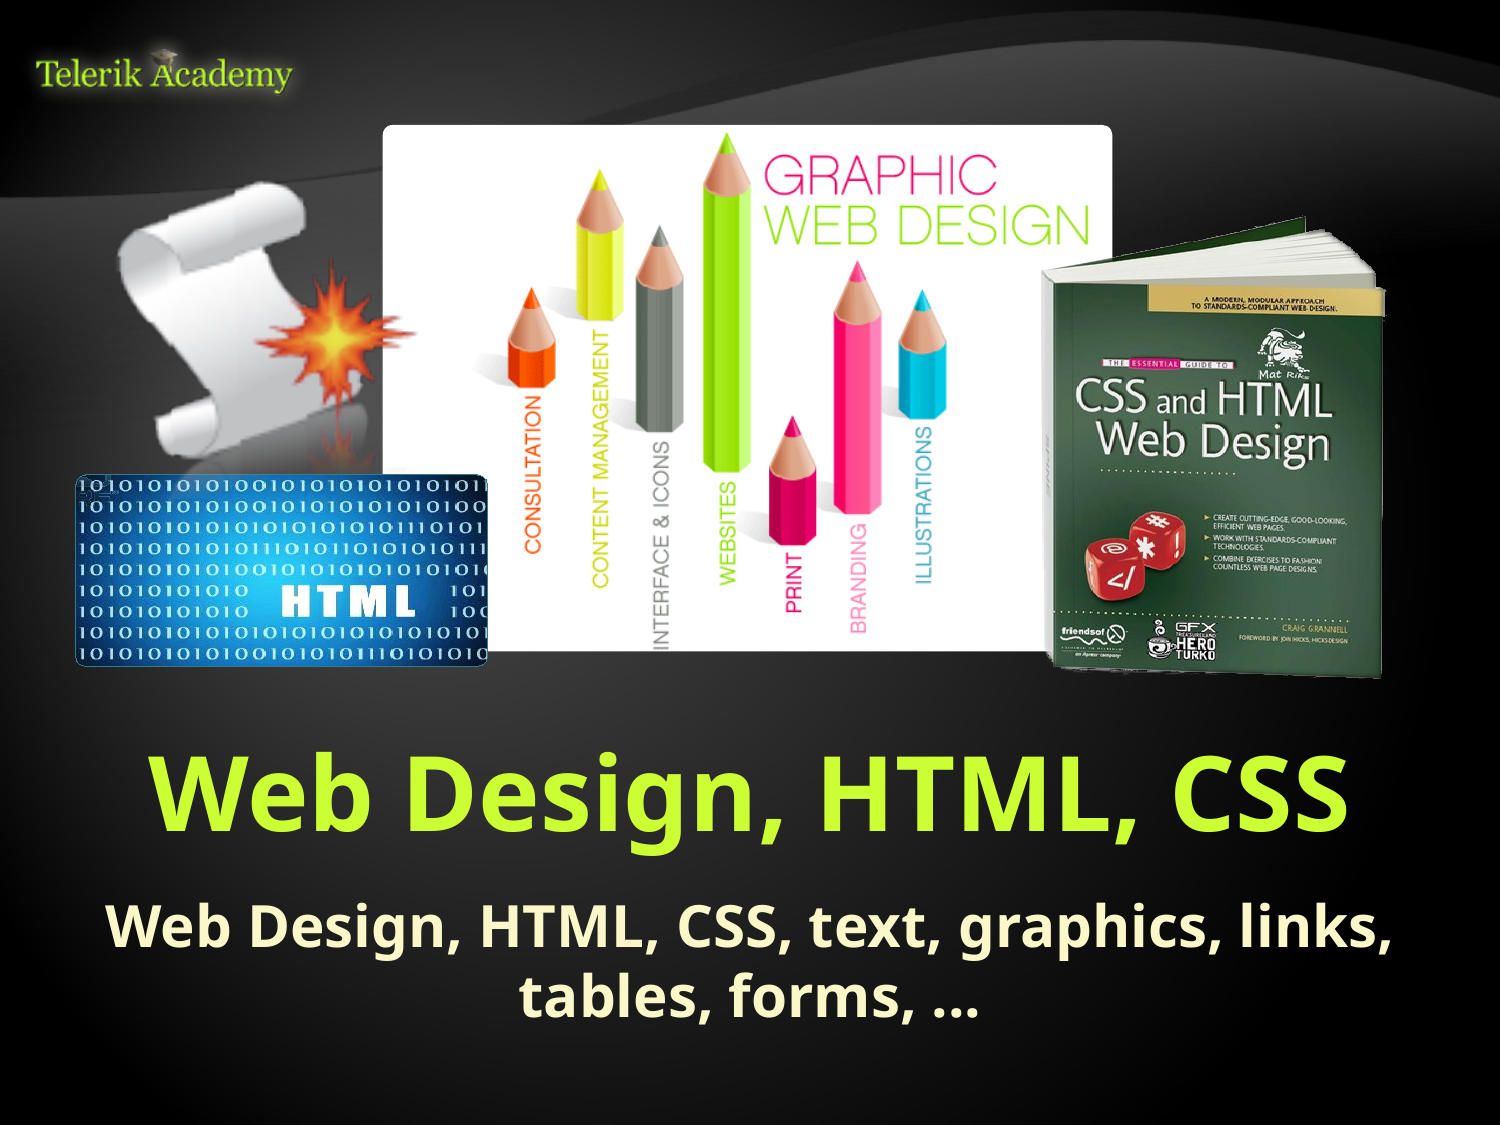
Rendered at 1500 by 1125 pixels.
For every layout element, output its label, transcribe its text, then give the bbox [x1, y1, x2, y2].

picture [0, 0, 1500, 1125]
subtitle Web Design, HTML, CSS, text, graphics, links, tables, forms, ... [99, 887, 1400, 1031]
title Web Design, HTML, CSS [99, 737, 1400, 850]
